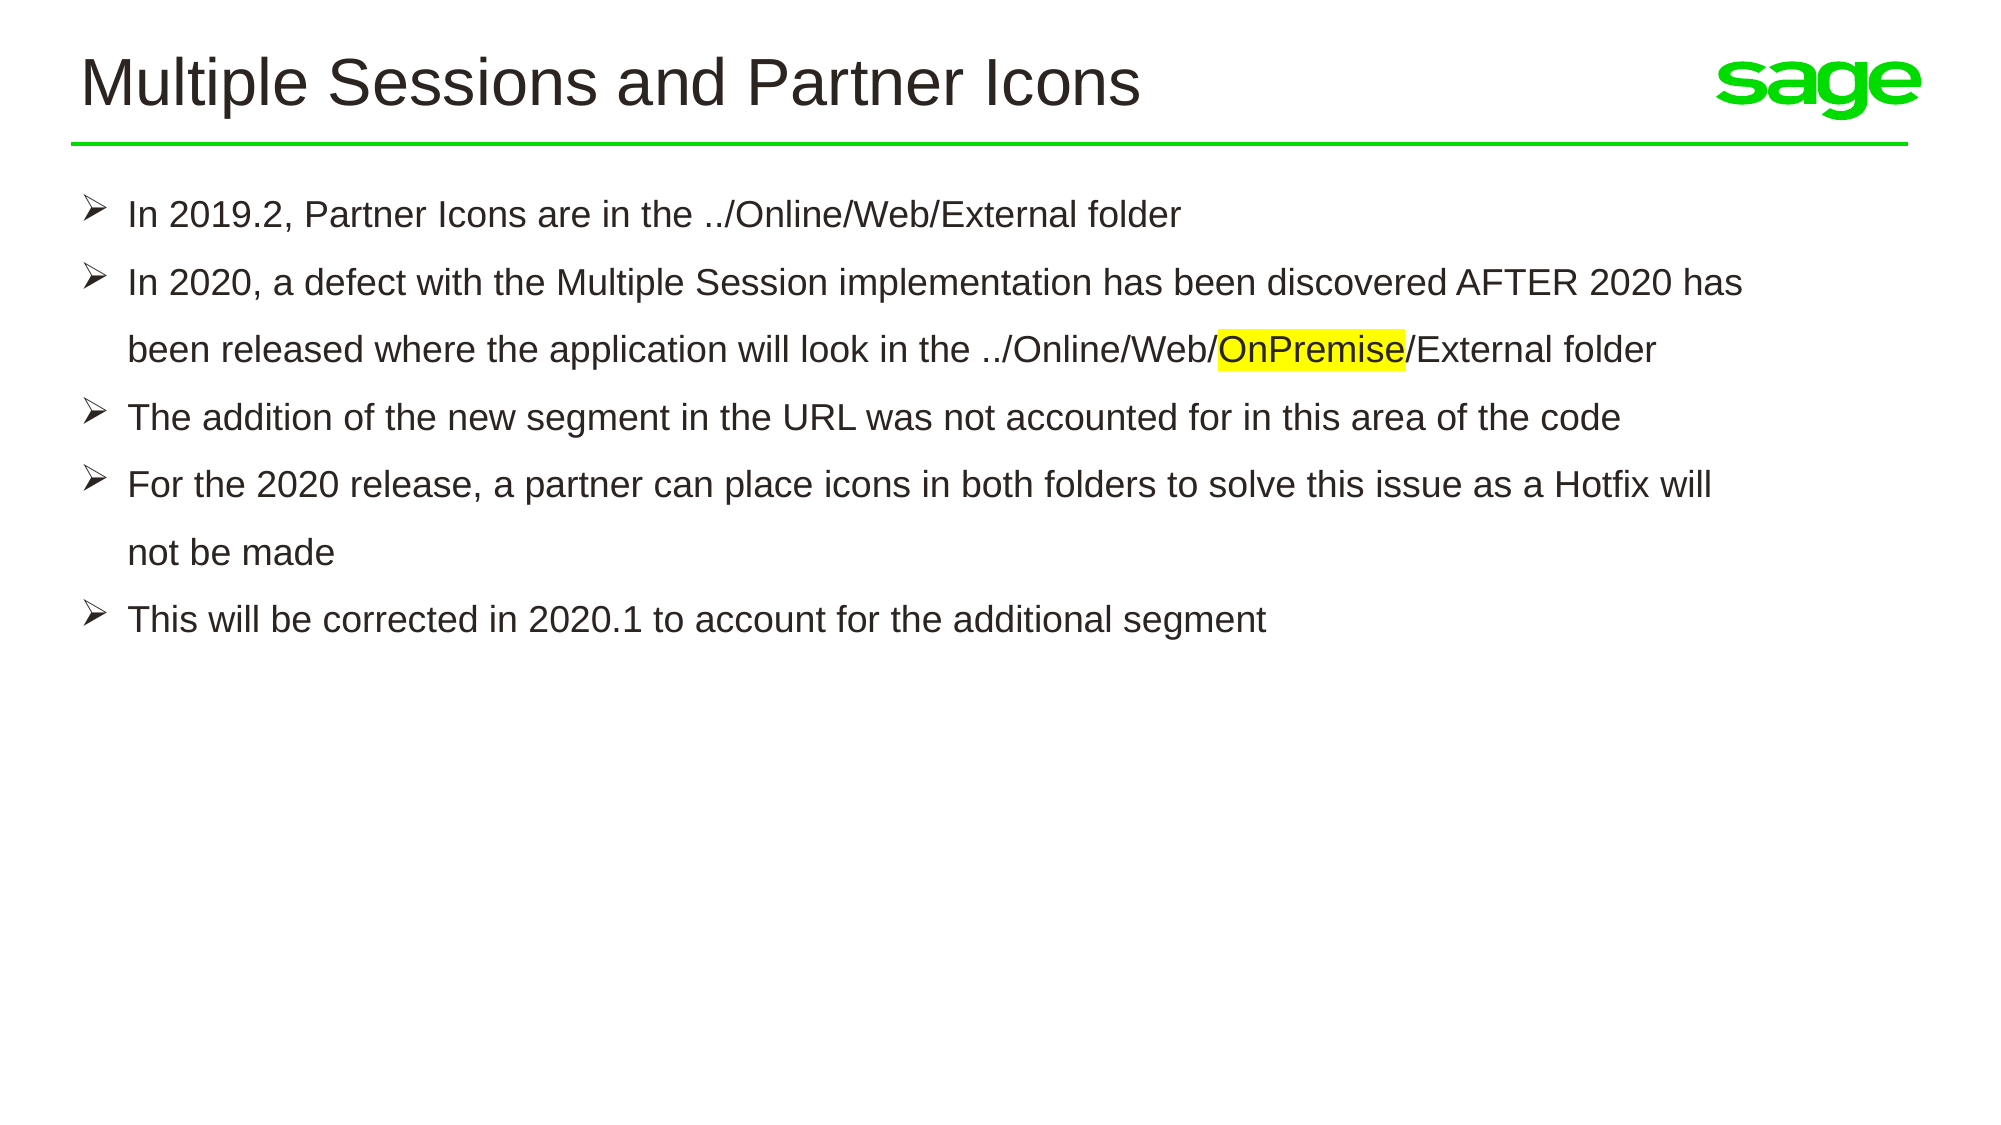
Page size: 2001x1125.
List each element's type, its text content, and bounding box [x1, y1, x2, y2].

text_box Multiple Sessions and Partner Icons [65, 31, 1614, 126]
text_box In 2019.2, Partner Icons are in the ../Online/Web/External folder In 2020, a defect with the Multiple Session implementation has been discovered AFTER 2020 has been released where the application will look in the ../Online/Web/OnPremise/External folder The addition of the new segment in the URL was not accounted for in this area of the code For the 2020 release, a partner can place icons in both folders to solve this issue as a Hotfix will not be made This will be corrected in 2020.1 to account for the additional segment [65, 160, 1773, 851]
